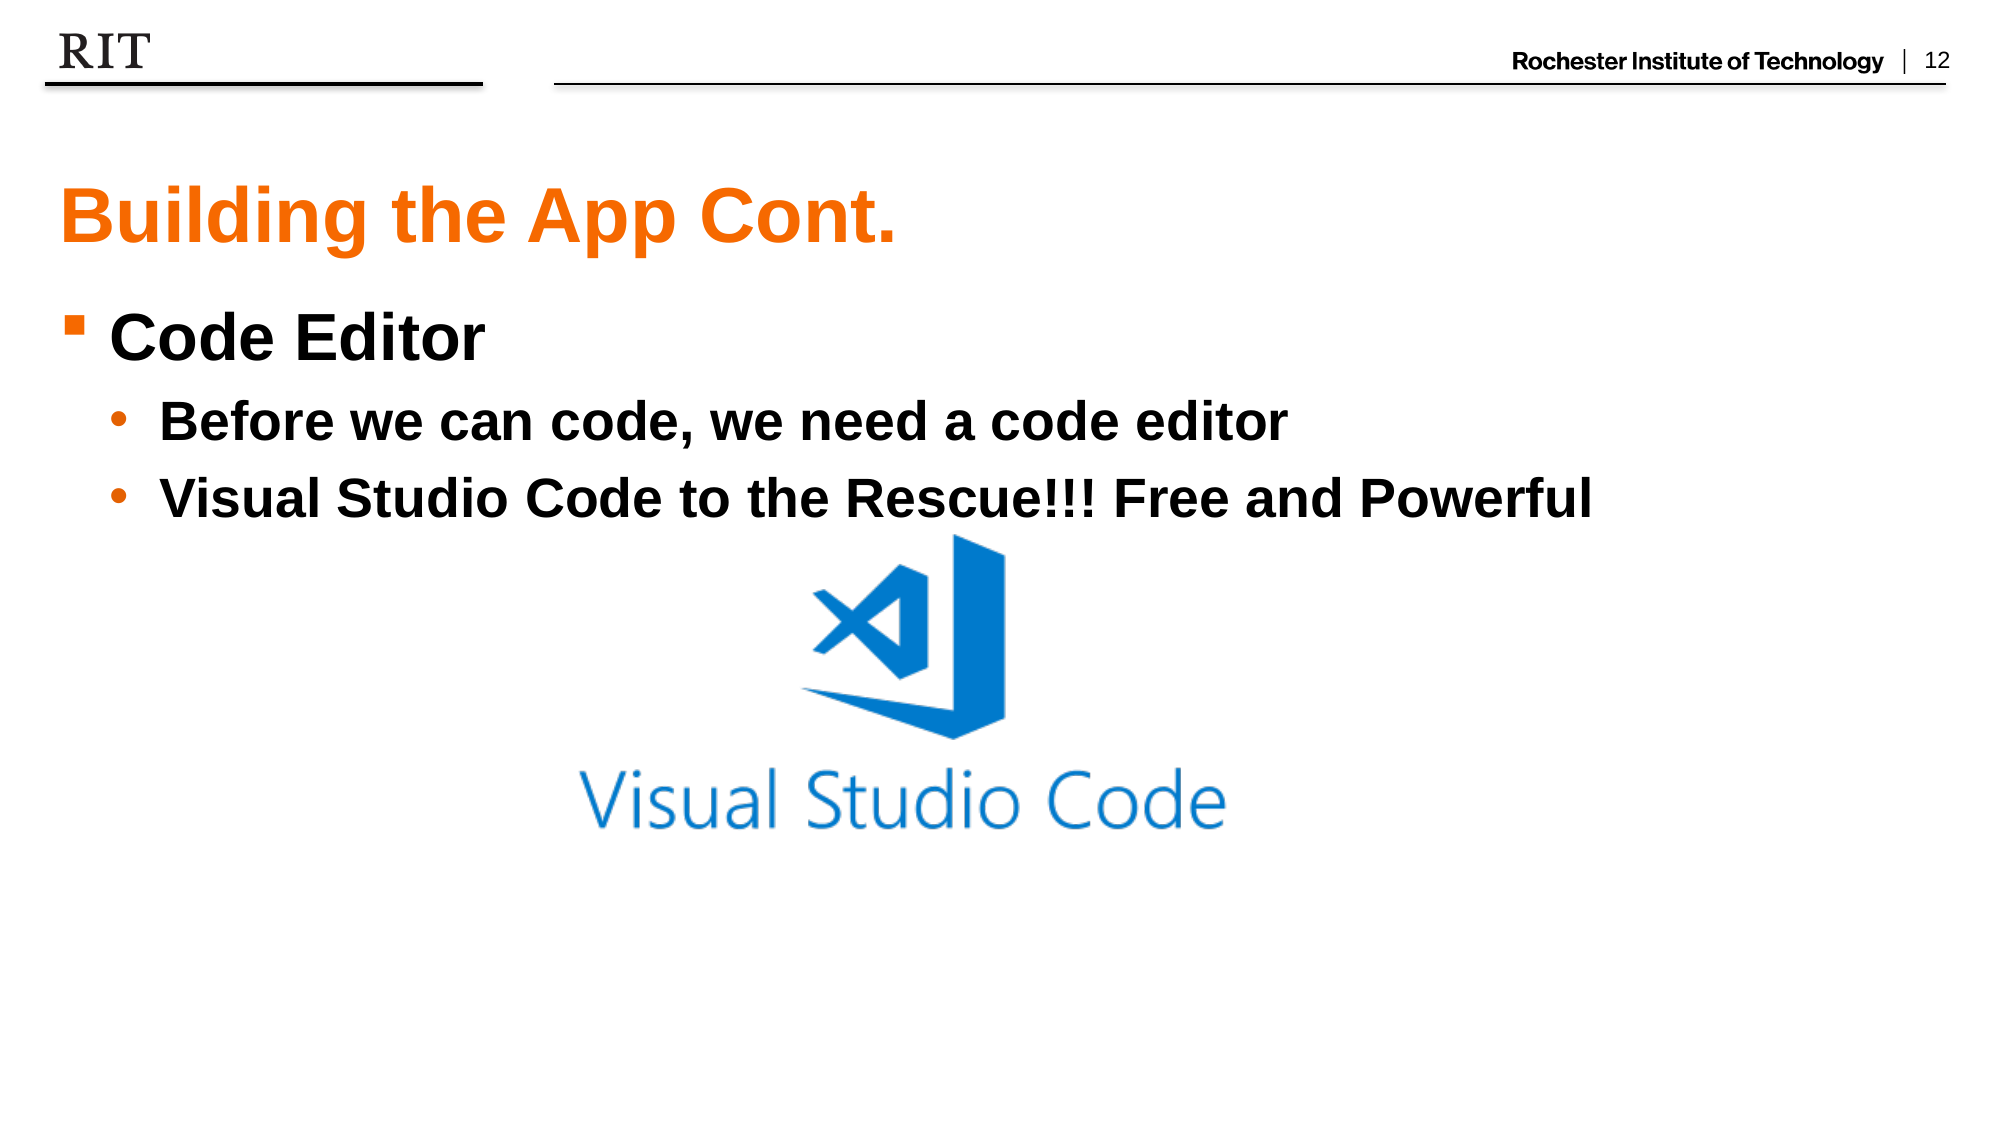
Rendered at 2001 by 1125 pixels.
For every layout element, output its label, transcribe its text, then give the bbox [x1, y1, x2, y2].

title Building the App Cont. [44, 157, 1744, 272]
picture [1502, 42, 1891, 77]
picture [527, 493, 1278, 870]
list Code Editor Before we can code, we need a code editor Visual Studio Code to the Rescue!!! Free and Powerful [44, 286, 1760, 905]
